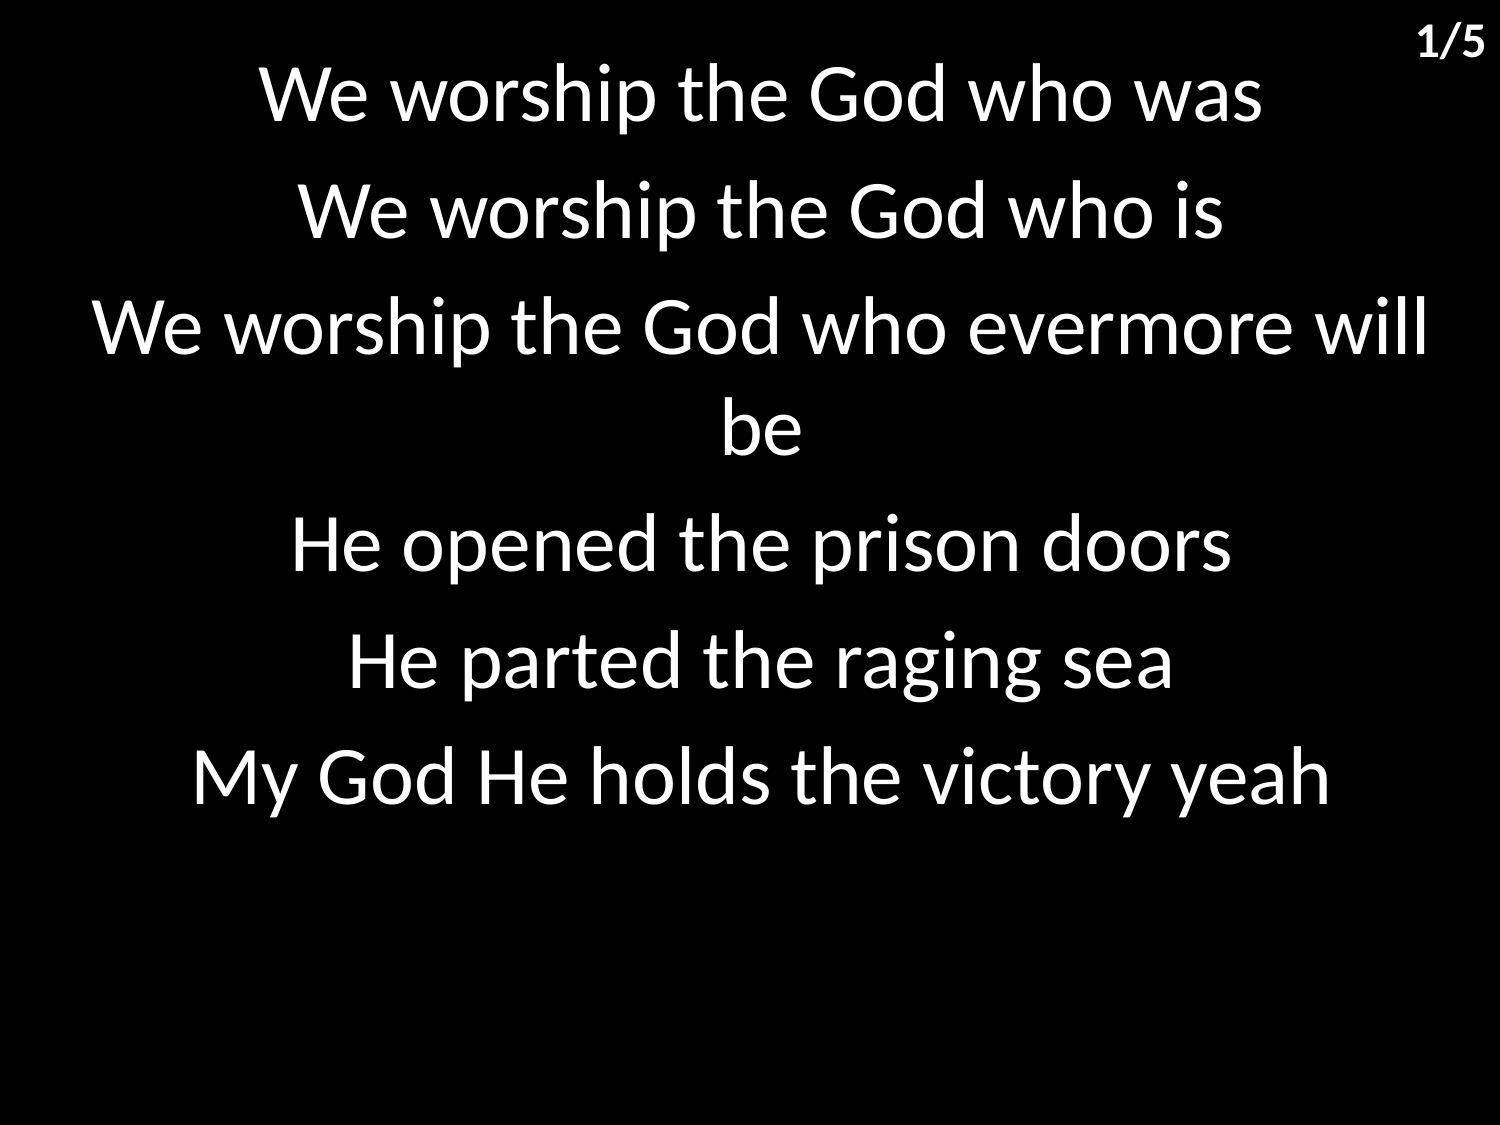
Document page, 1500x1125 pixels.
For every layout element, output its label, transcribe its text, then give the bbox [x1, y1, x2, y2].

text_box 1/5 [1399, 0, 1500, 75]
subtitle We worship the God who was We worship the God who is We worship the God who evermore will be He opened the prison doors He parted the raging sea My God He holds the victory yeah [53, 30, 1471, 1094]
